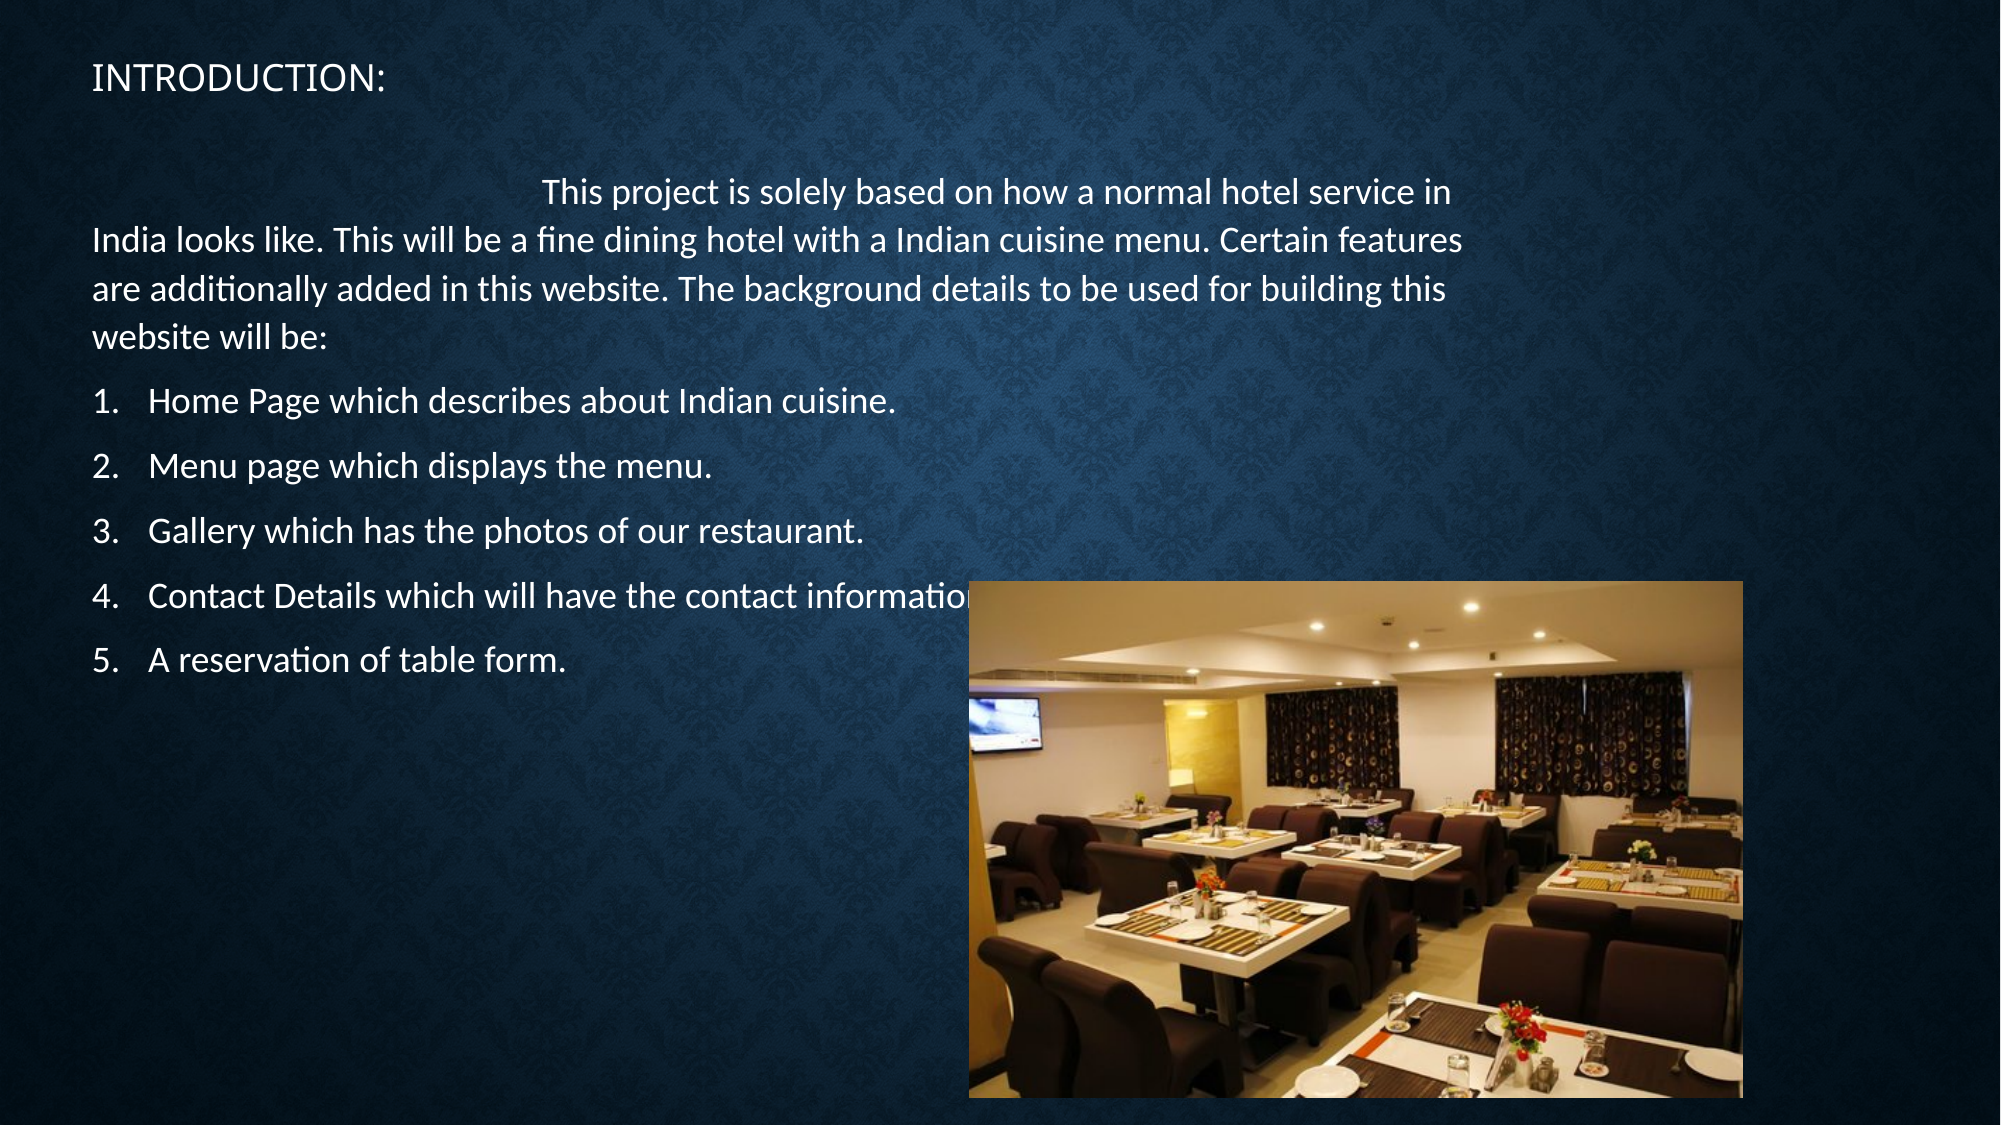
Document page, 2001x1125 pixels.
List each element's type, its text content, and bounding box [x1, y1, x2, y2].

picture [968, 580, 1744, 1098]
text_box INTRODUCTION: This project is solely based on how a normal hotel service in India looks like. This will be a fine dining hotel with a Indian cuisine menu. Certain features are additionally added in this website. The background details to be used for building this website will be: Home Page which describes about Indian cuisine. Menu page which displays the menu. Gallery which has the photos of our restaurant. Contact Details which will have the contact information of our restaurant. A reservation of table form. [77, 46, 1500, 880]
